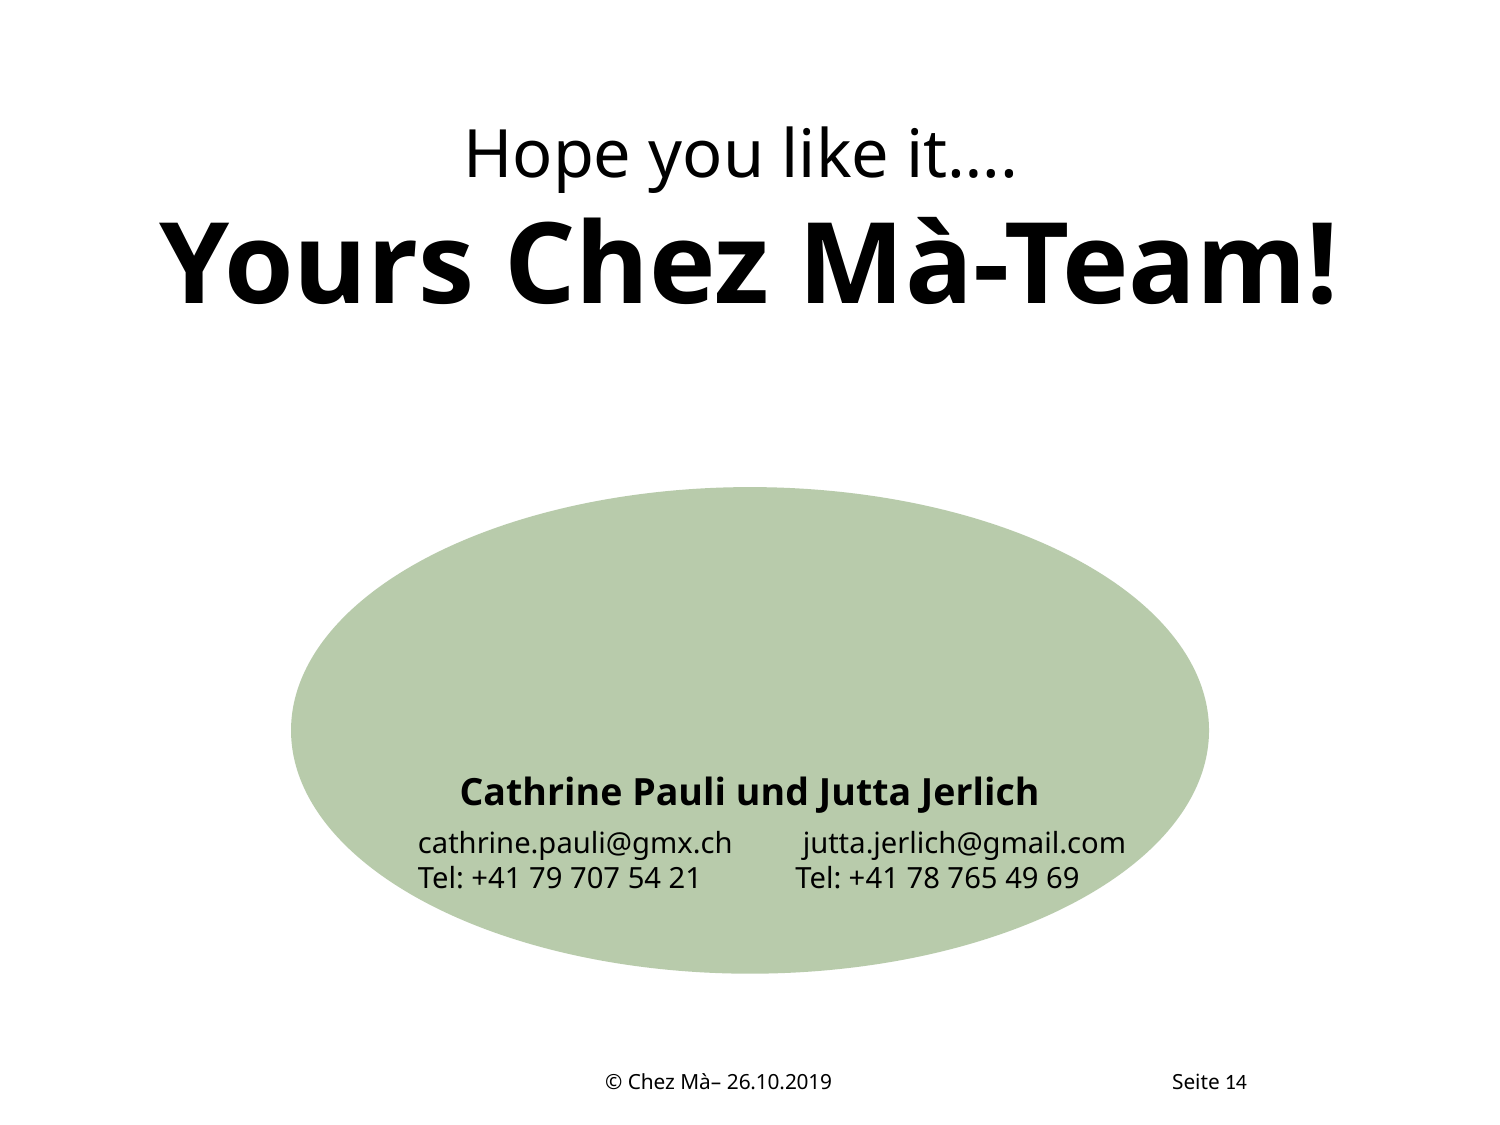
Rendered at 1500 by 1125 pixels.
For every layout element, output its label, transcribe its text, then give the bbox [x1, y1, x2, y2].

text_box [422, 821, 1078, 975]
text_box jutta.jerlich@gmail.com Tel: +41 78 765 49 69 [780, 816, 1149, 902]
text_box [289, 654, 1211, 891]
title Hope you like it…. Yours Chez Mà-Team! [104, 78, 1396, 654]
text_box Cathrine Pauli und Jutta Jerlich [427, 760, 1073, 821]
text_box cathrine.pauli@gmx.ch Tel: +41 79 707 54 21 [403, 816, 750, 902]
